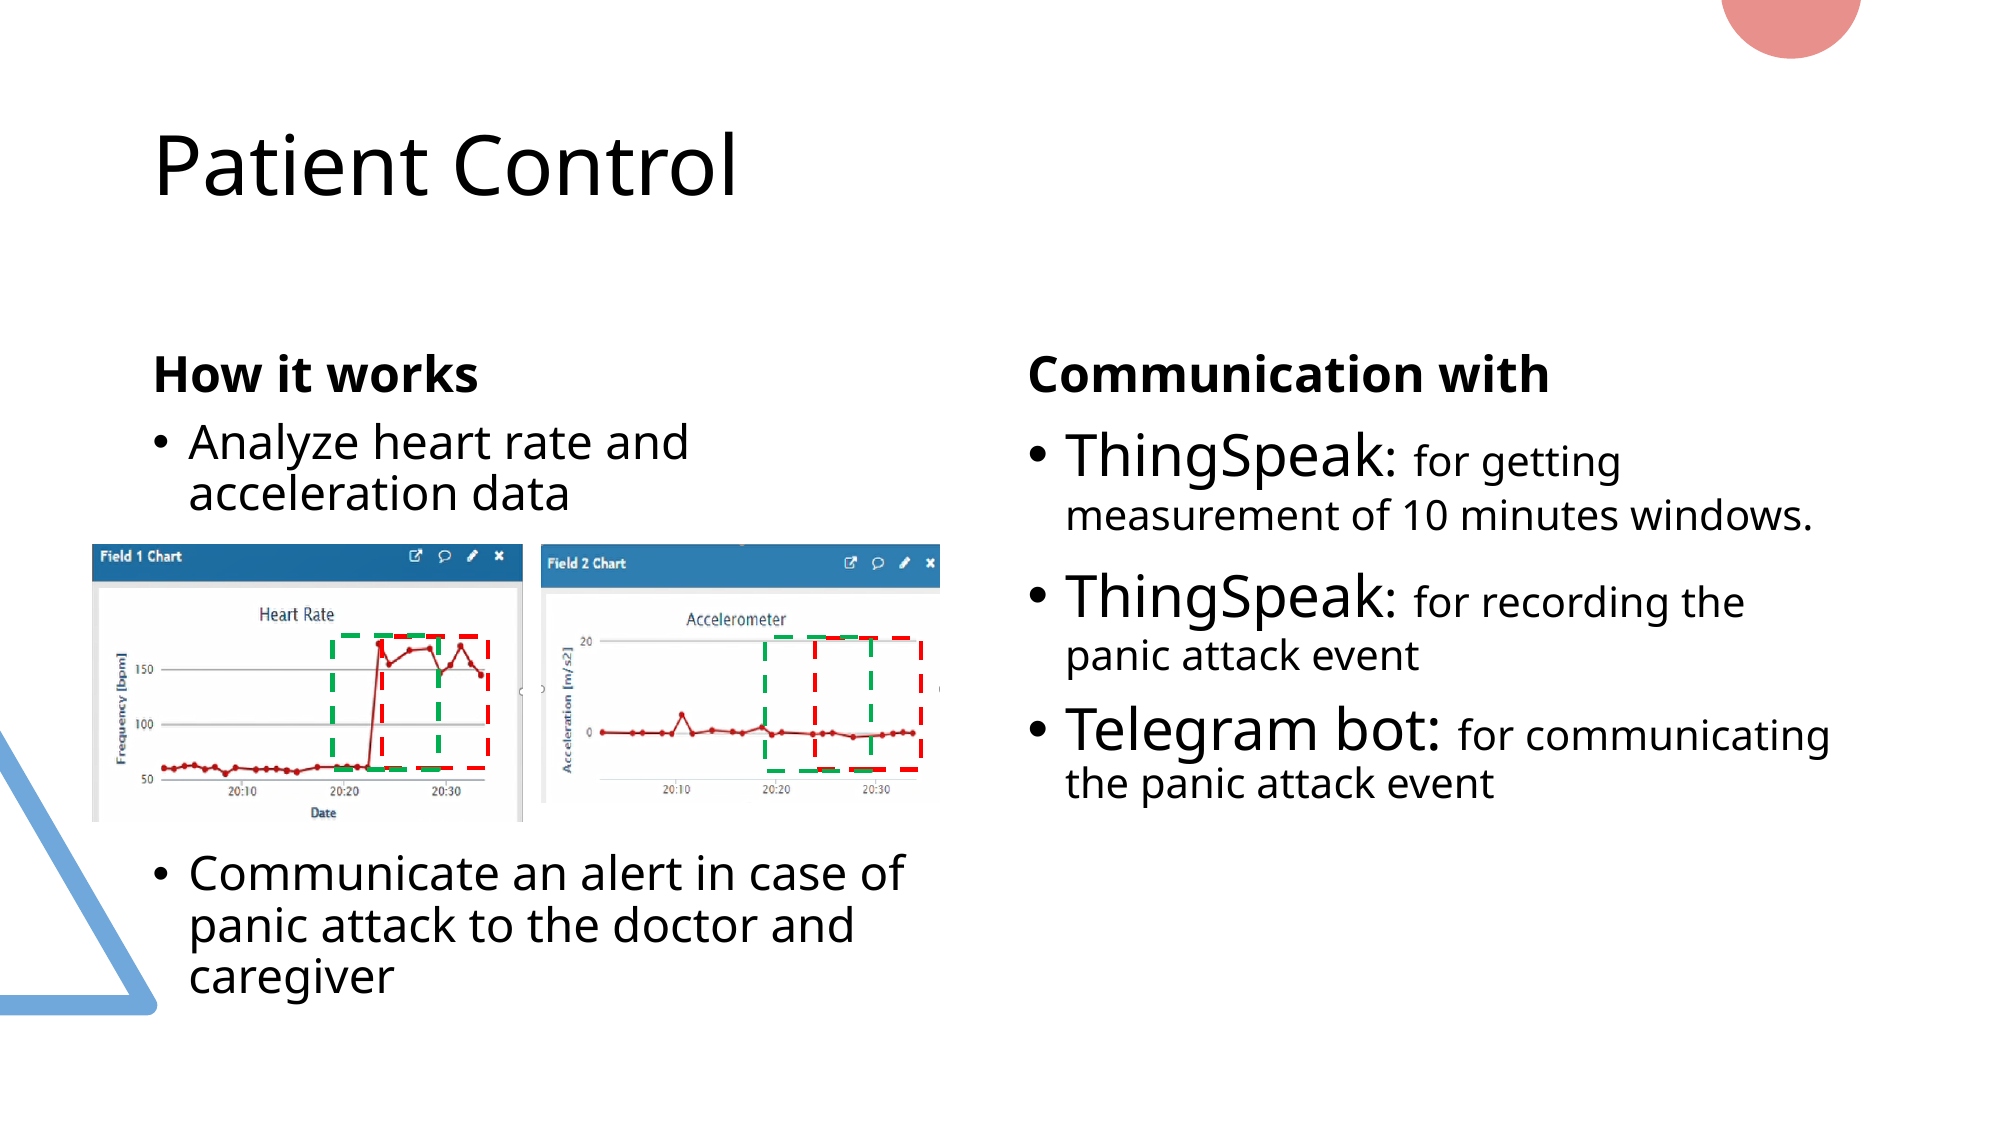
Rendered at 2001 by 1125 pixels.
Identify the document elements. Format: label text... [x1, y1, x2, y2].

list How it works [137, 275, 984, 410]
title Patient Control [137, 59, 1863, 278]
list Communication with [1012, 275, 1863, 410]
picture [541, 544, 940, 803]
picture [92, 544, 523, 822]
list ThingSpeak: for getting measurement of 10 minutes windows. ThingSpeak: for recording the panic attack event Telegram bot: for communicating the panic attack event [1012, 410, 1863, 1016]
list Analyze heart rate and acceleration data Communicate an alert in case of panic attack to the doctor and caregiver [137, 410, 984, 1016]
